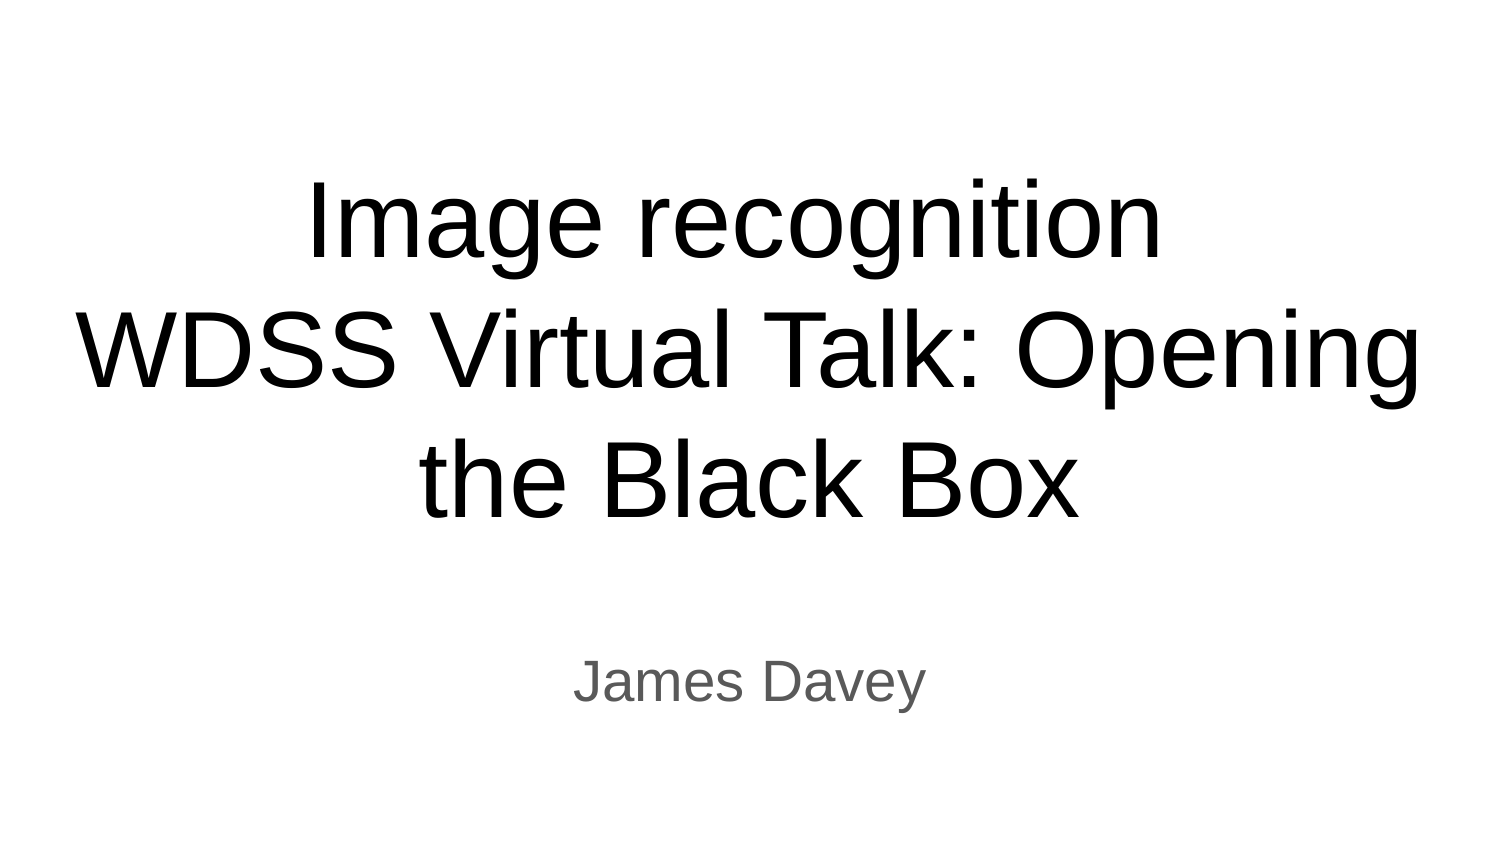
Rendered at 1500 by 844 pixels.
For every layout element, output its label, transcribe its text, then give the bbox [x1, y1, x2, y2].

subtitle James Davey [51, 628, 1449, 759]
title Image recognition WDSS Virtual Talk: Opening the Black Box [51, 122, 1449, 628]
